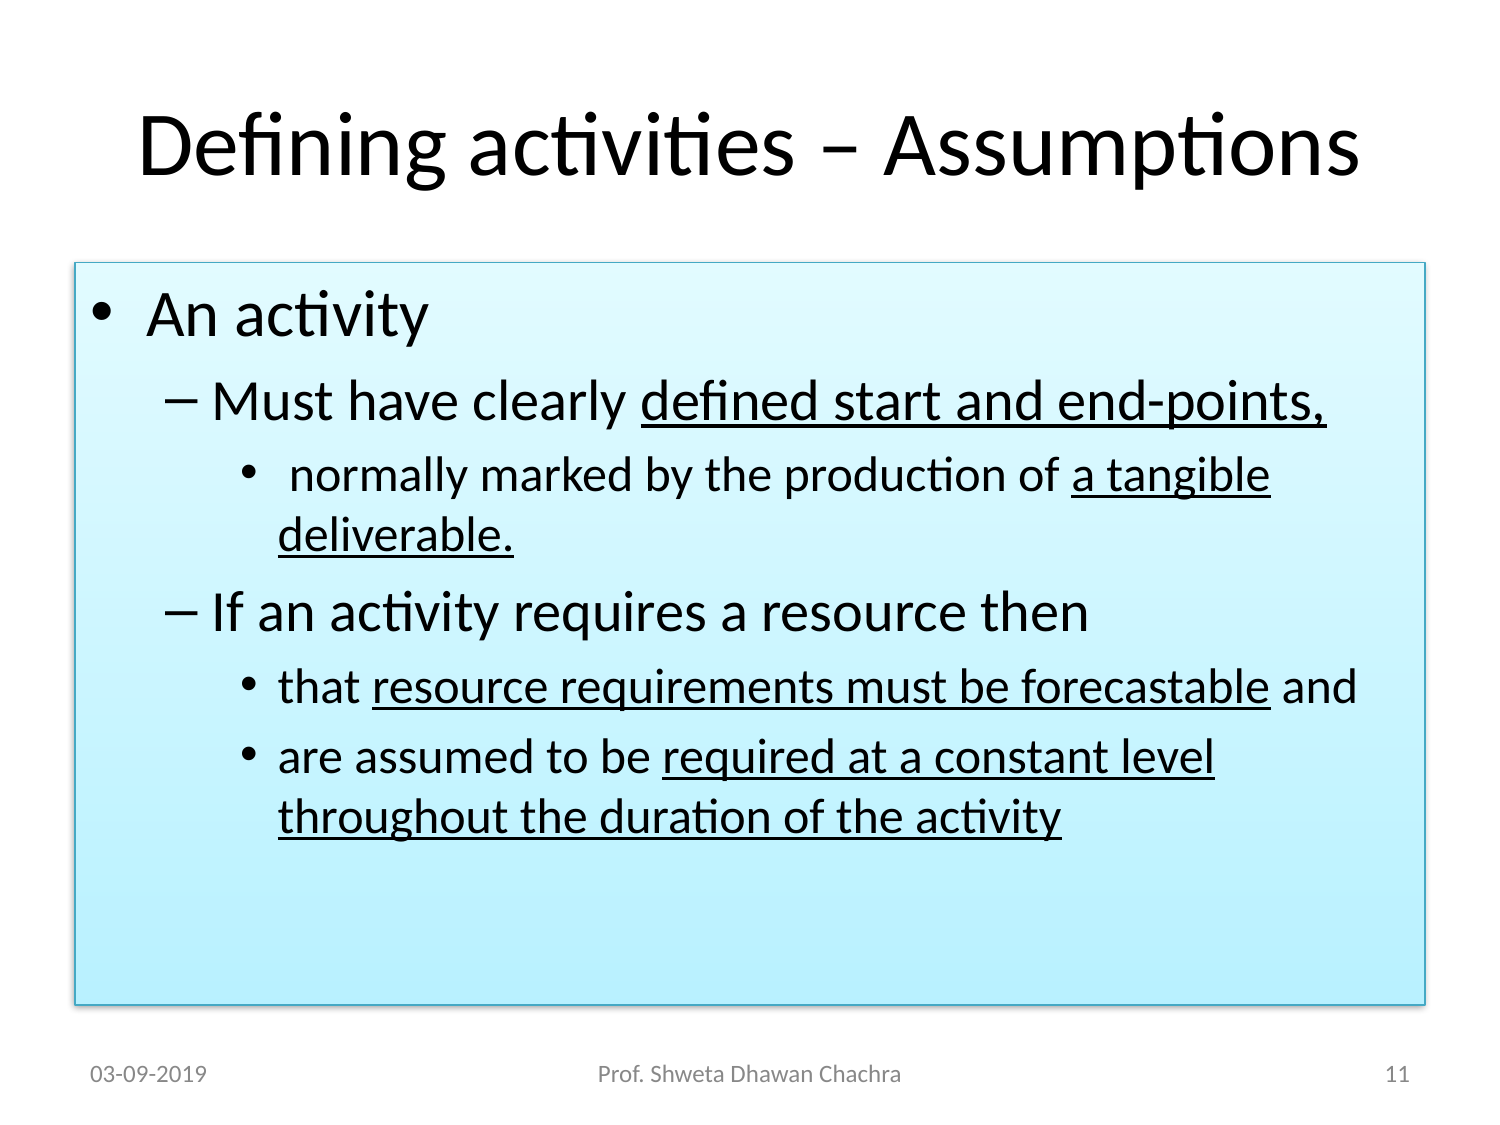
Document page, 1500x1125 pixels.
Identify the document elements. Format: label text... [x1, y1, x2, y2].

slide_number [75, 1042, 425, 1103]
footer Prof. Shweta Dhawan Chachra [512, 1042, 988, 1103]
slide_number ‹#› [1074, 1042, 1425, 1103]
title Defining activities – Assumptions [75, 45, 1425, 233]
list An activity Must have clearly defined start and end-points, normally marked by the production of a tangible deliverable. If an activity requires a resource then that resource requirements must be forecastable and are assumed to be required at a constant level throughout the duration of the activity [75, 262, 1425, 1005]
